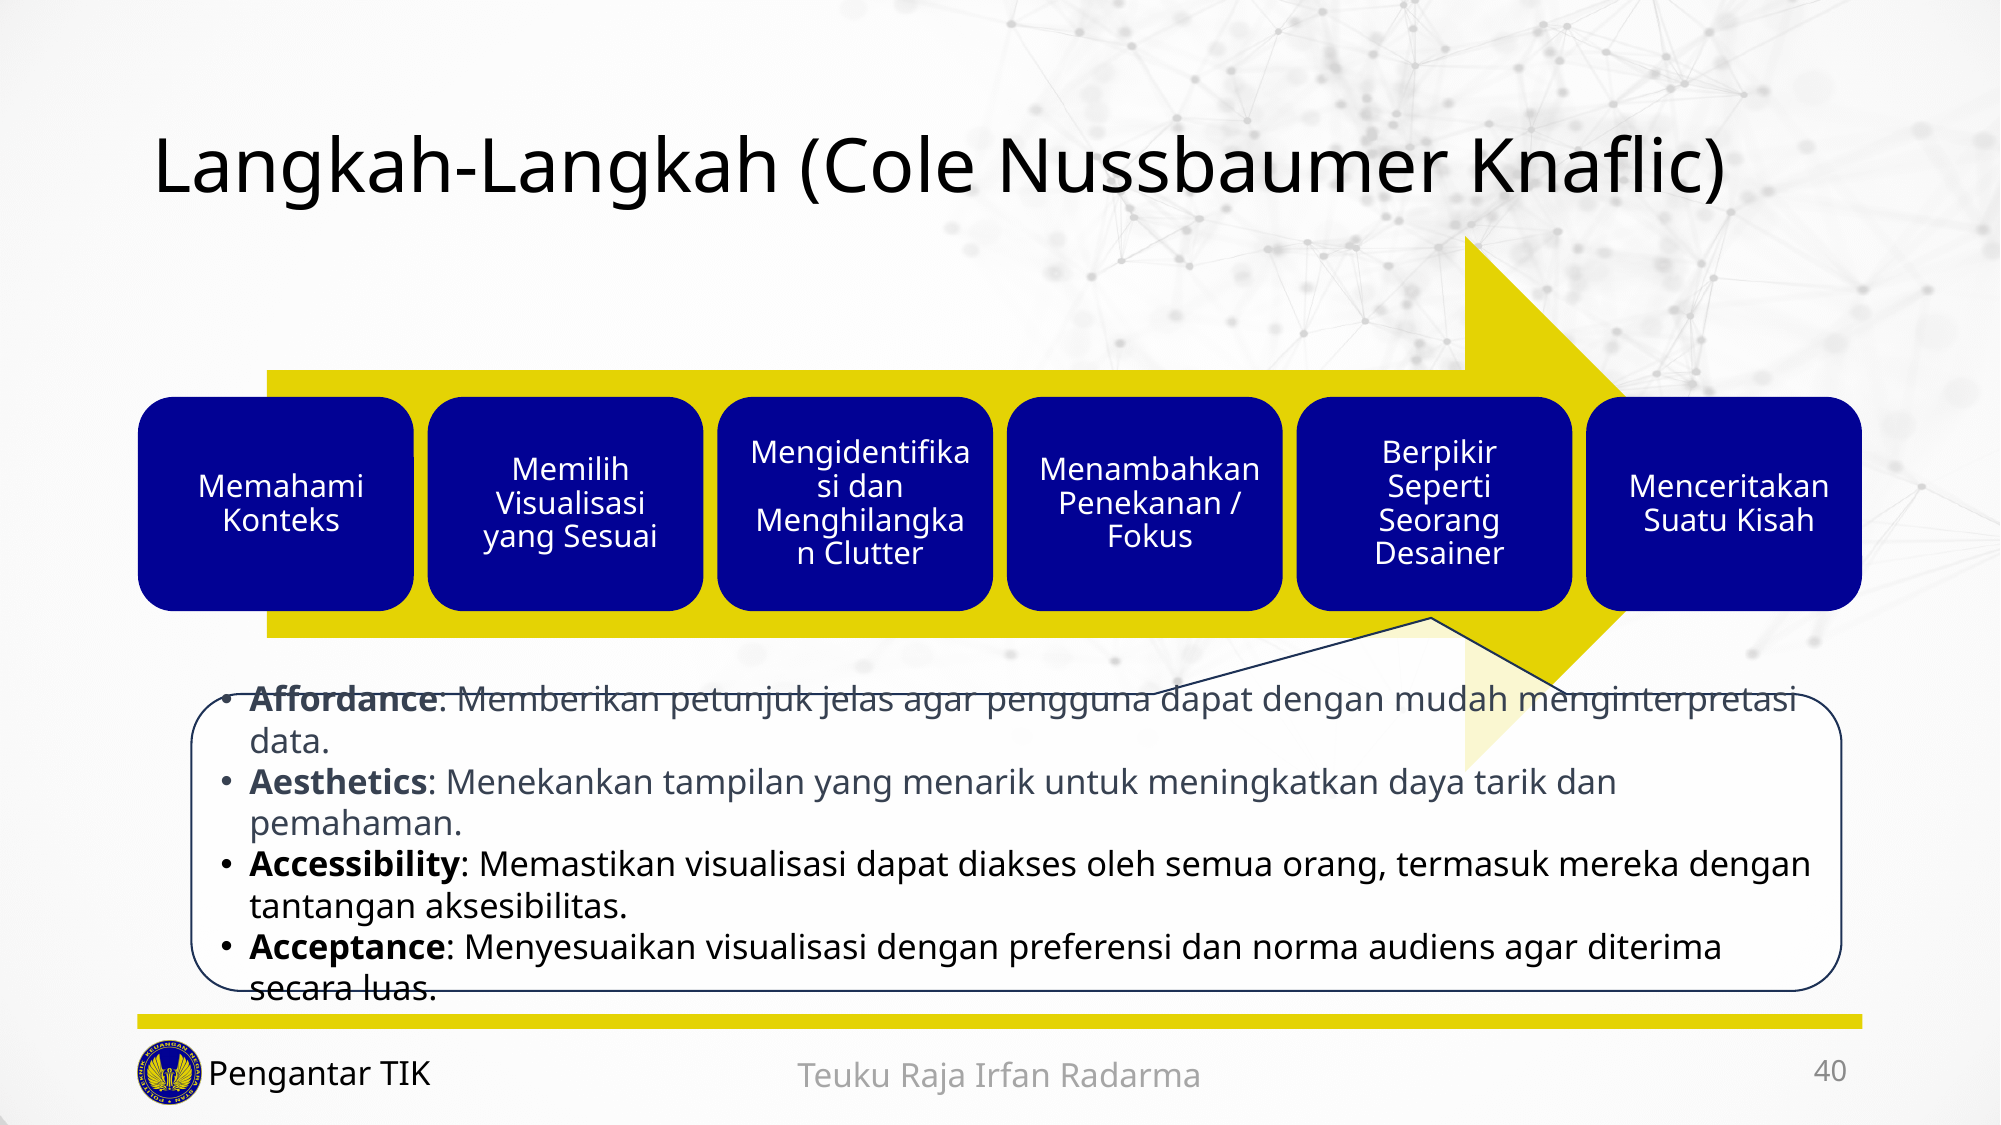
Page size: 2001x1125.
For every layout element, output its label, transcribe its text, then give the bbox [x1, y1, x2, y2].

text_box Affordance: Memberikan petunjuk jelas agar pengguna dapat dengan mudah menginterpretasi data. Aesthetics: Menekankan tampilan yang menarik untuk meningkatkan daya tarik dan pemahaman. Accessibility: Memastikan visualisasi dapat diakses oleh semua orang, termasuk mereka dengan tantangan aksesibilitas. Acceptance: Menyesuaikan visualisasi dengan preferensi dan norma audiens agar diterima secara luas. [190, 772, 1843, 992]
slide_number 40 [1412, 1042, 1863, 1103]
picture [137, 1040, 202, 1105]
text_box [137, 236, 1863, 772]
title Langkah-Langkah (Cole Nussbaumer Knaflic) [137, 59, 1863, 236]
